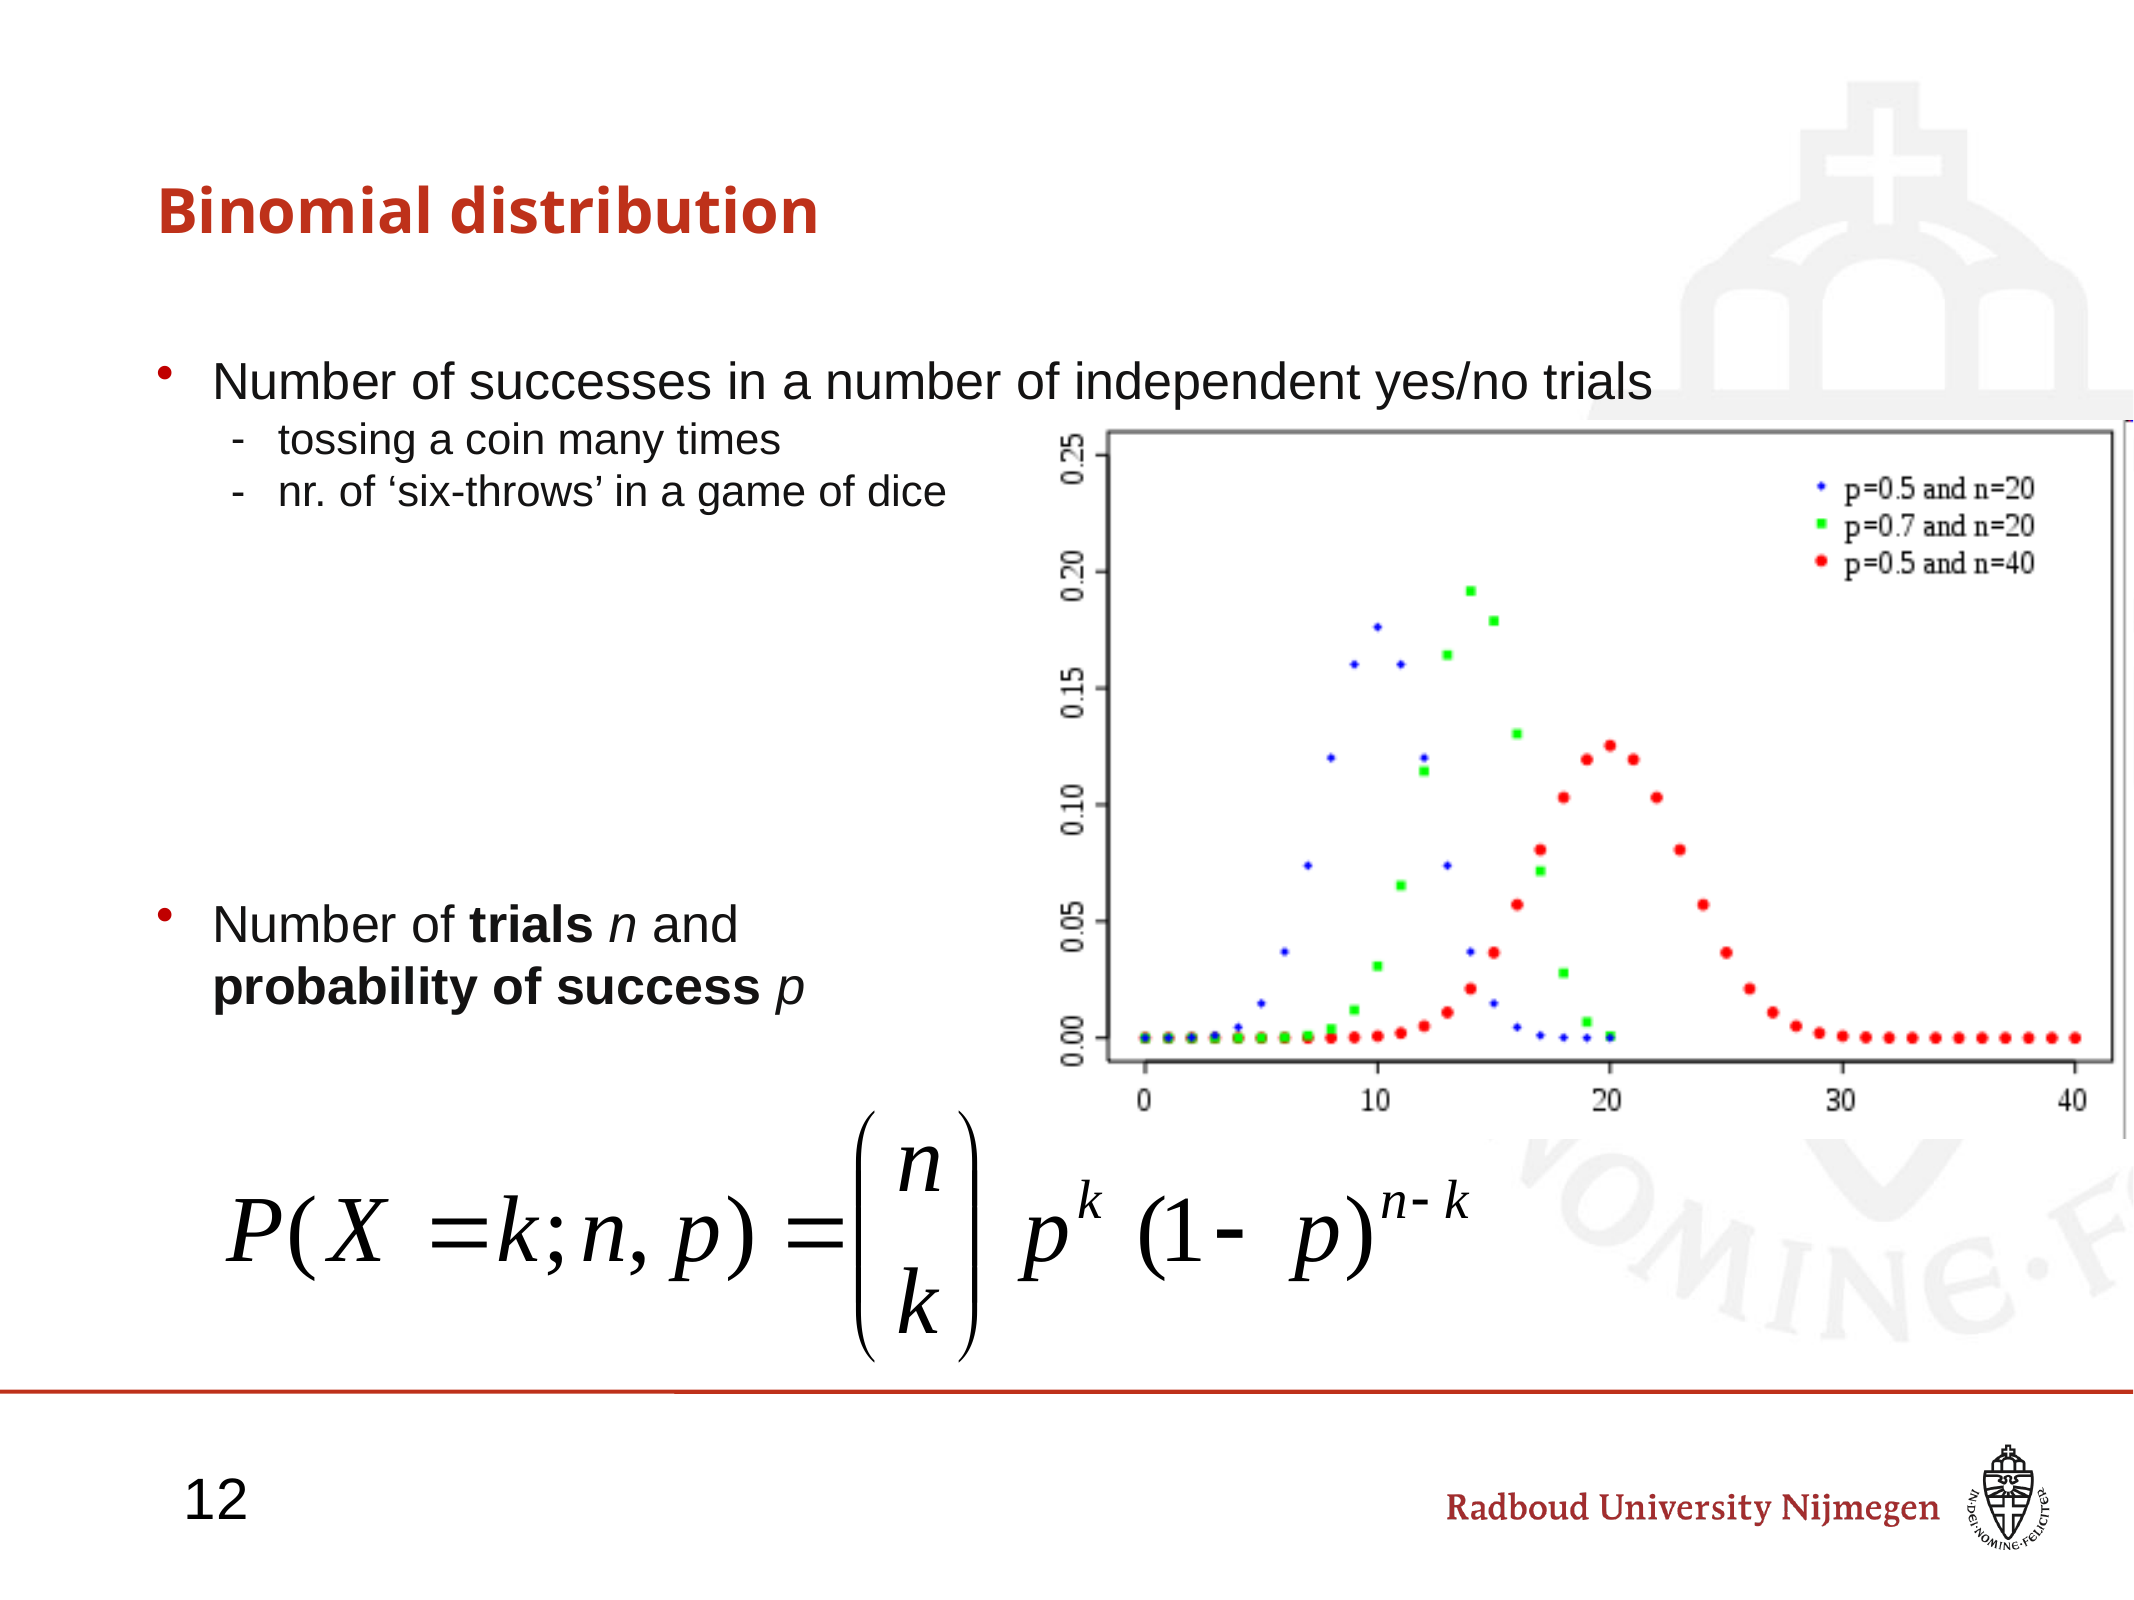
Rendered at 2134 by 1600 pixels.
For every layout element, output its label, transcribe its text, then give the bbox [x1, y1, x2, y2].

picture [0, 1394, 2134, 1600]
title Binomial distribution [147, 162, 1961, 336]
picture [0, 0, 2134, 1389]
list Number of successes in a number of independent yes/no trials tossing a coin many times nr. of ‘six-throws’ in a game of dice Number of trials n and probability of success p [147, 339, 1961, 1325]
slide_number 12 [168, 1453, 667, 1540]
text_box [208, 1094, 1493, 1380]
